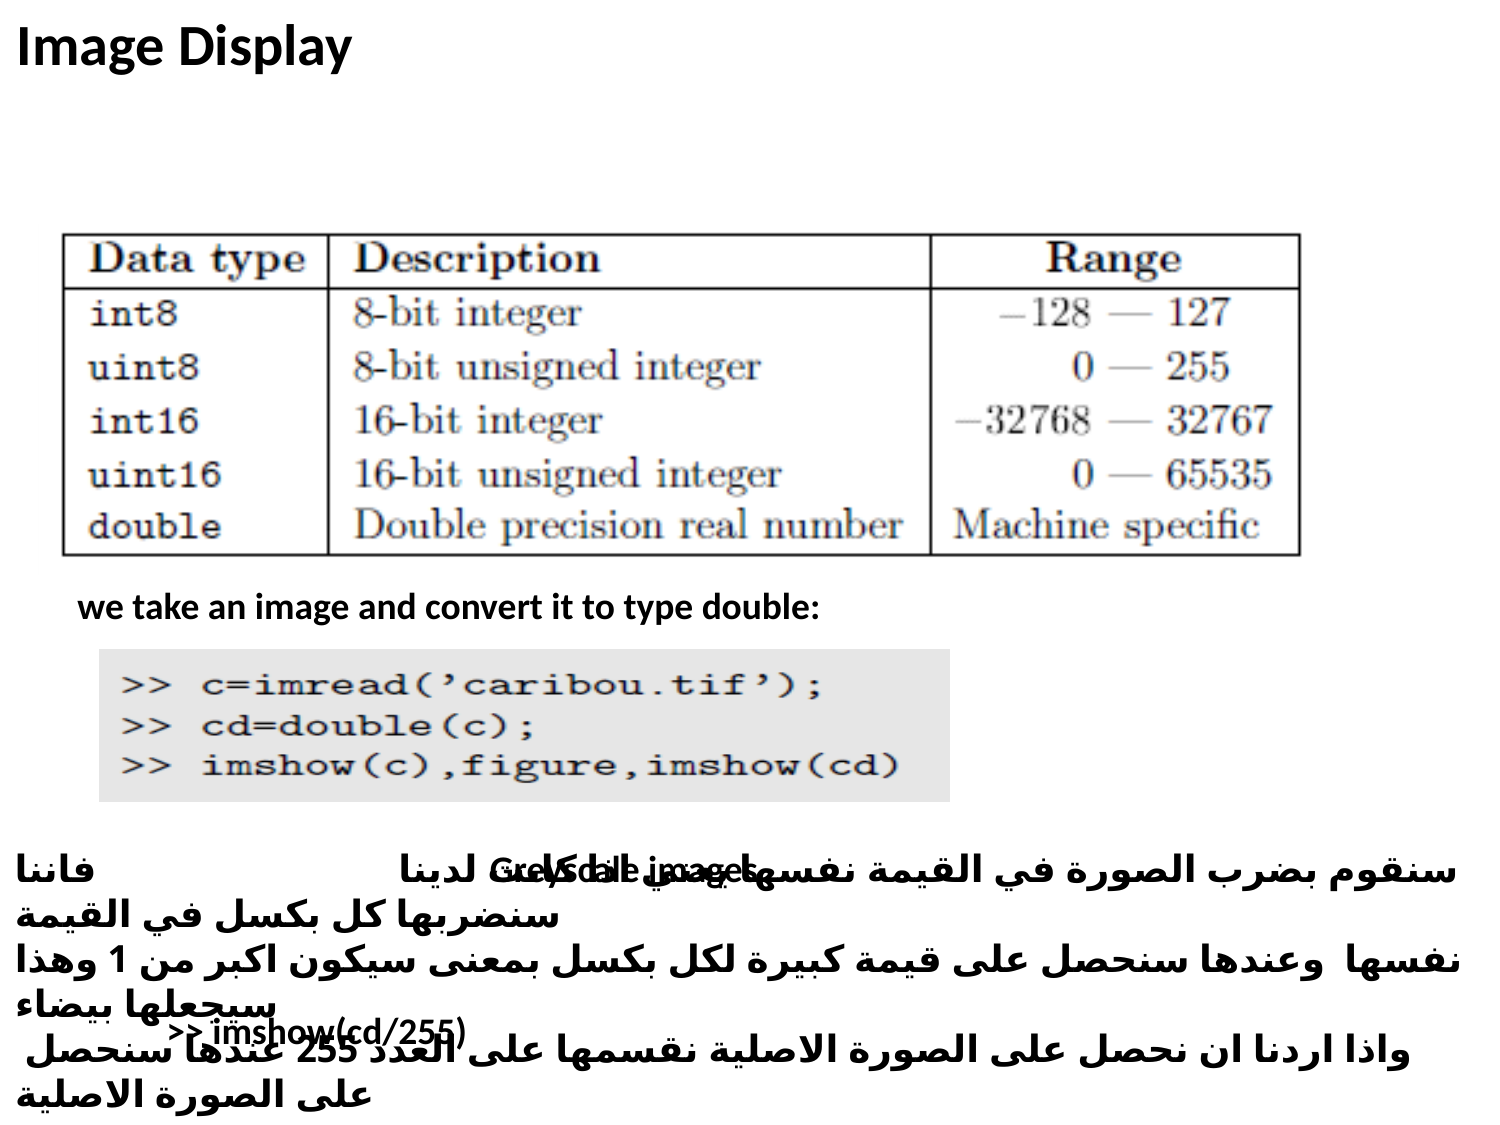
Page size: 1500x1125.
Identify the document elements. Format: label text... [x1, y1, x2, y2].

text_box Greyscale images [474, 837, 800, 898]
text_box we take an image and convert it to type double: [62, 585, 1300, 635]
picture [99, 649, 951, 802]
text_box Image Display [2, 0, 369, 85]
picture [37, 224, 1326, 576]
text_box >> imshow(cd/255) [151, 999, 483, 1060]
text_box سنقوم بضرب الصورة في القيمة نفسها يعني اذا كانت لدينا فاننا سنضربها كل بكسل في القيمة نفسها وعندها سنحصل على قيمة كبيرة لكل بكسل بمعنى سيكون اكبر من 1 وهذا سيجعلها بيضاء واذا اردنا ان نحصل على الصورة الاصلية نقسمها على العدد 255 عندها سنحصل على الصورة الاصلية [0, 837, 1500, 1125]
